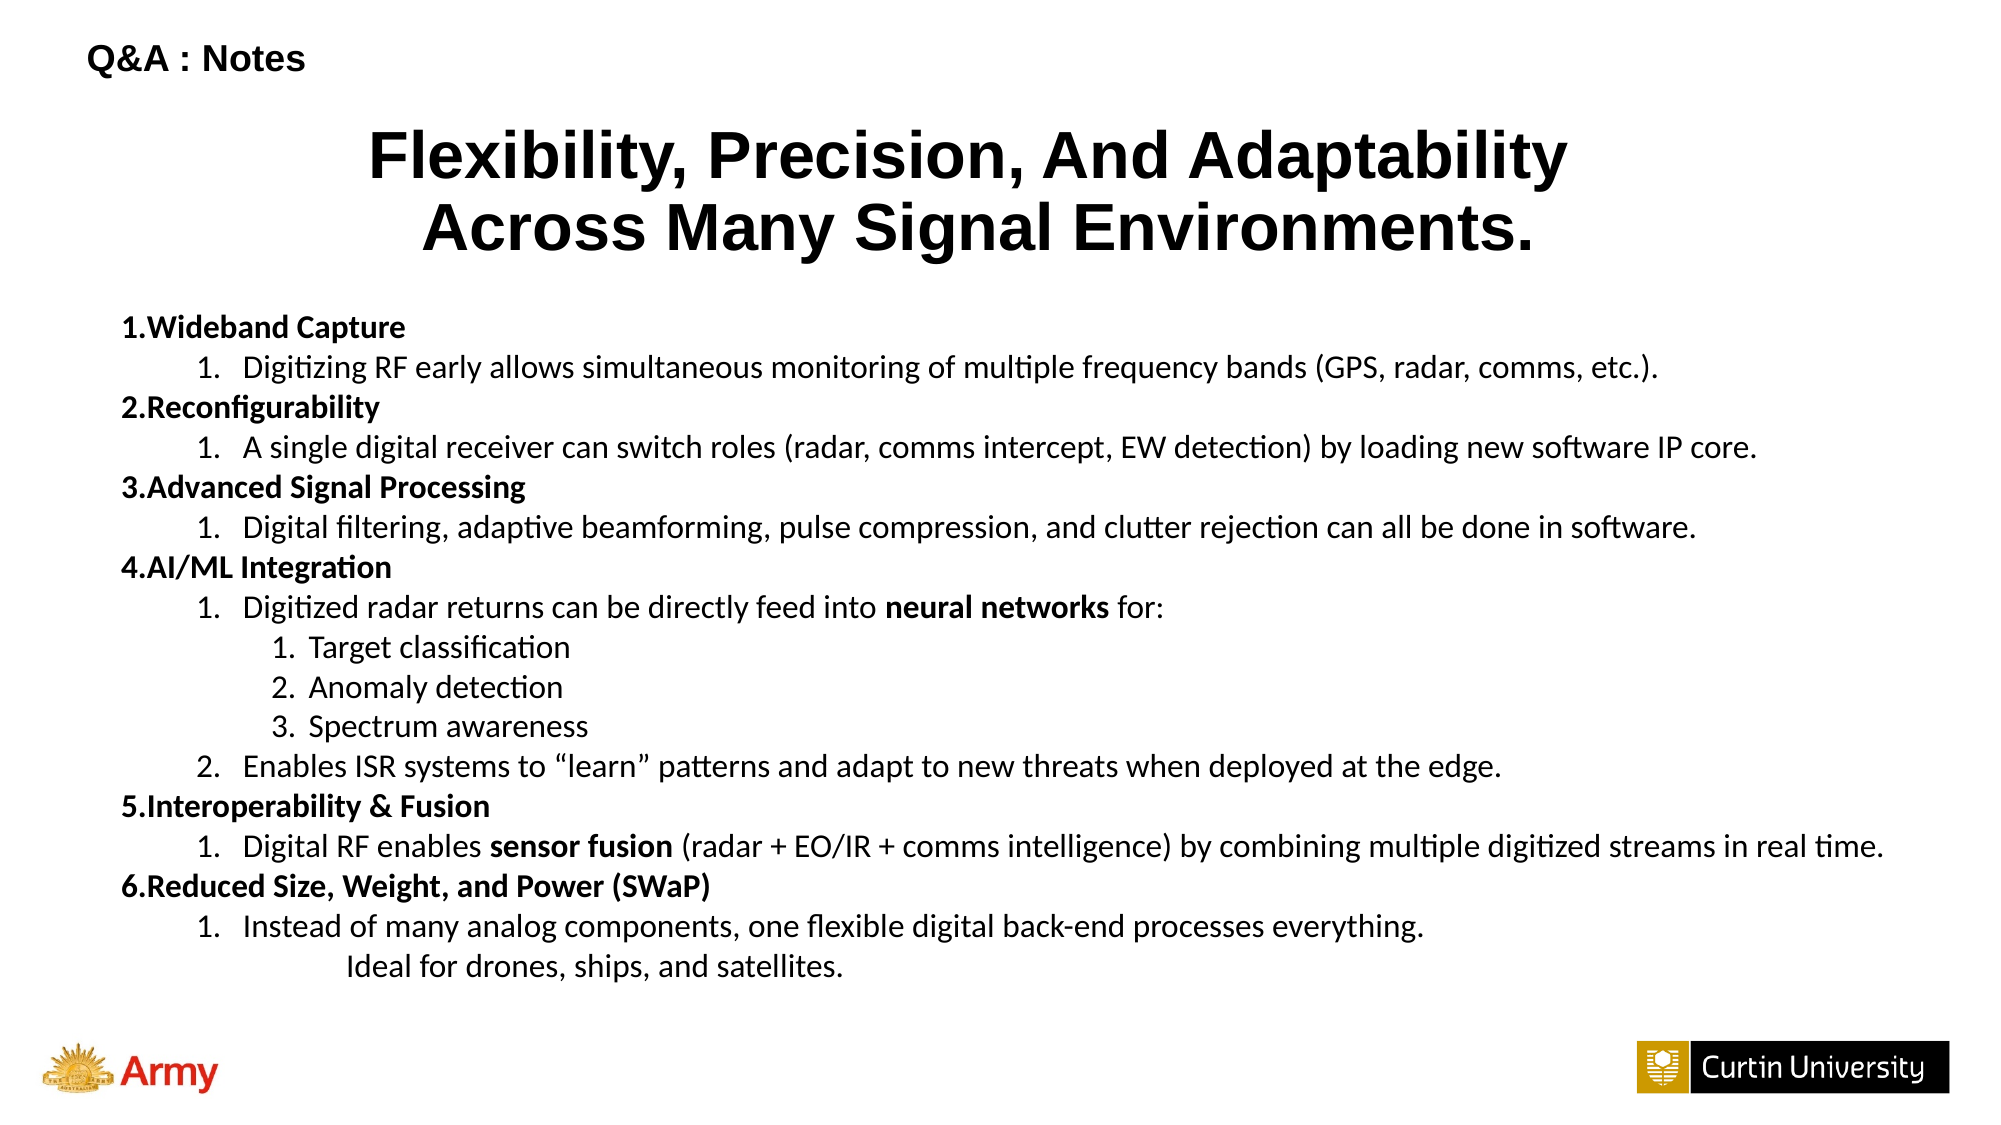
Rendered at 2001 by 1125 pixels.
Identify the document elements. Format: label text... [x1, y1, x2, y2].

title Flexibility, Precision, And Adaptability Across Many Signal Environments. [85, 134, 1872, 251]
text_box Wideband Capture Digitizing RF early allows simultaneous monitoring of multiple frequency bands (GPS, radar, comms, etc.). Reconfigurability A single digital receiver can switch roles (radar, comms intercept, EW detection) by loading new software IP core. Advanced Signal Processing Digital filtering, adaptive beamforming, pulse compression, and clutter rejection can all be done in software. AI/ML Integration Digitized radar returns can be directly feed into neural networks for: Target classification Anomaly detection Spectrum awareness Enables ISR systems to “learn” patterns and adapt to new threats when deployed at the edge. Interoperability & Fusion Digital RF enables sensor fusion (radar + EO/IR + comms intelligence) by combining multiple digitized streams in real time. Reduced Size, Weight, and Power (SWaP) Instead of many analog components, one flexible digital back-end processes everything. Ideal for drones, ships, and satellites. [106, 298, 1960, 992]
picture [1635, 1039, 1951, 1095]
text_box Q&A : Notes [71, 26, 1073, 87]
picture [6, 1023, 259, 1118]
